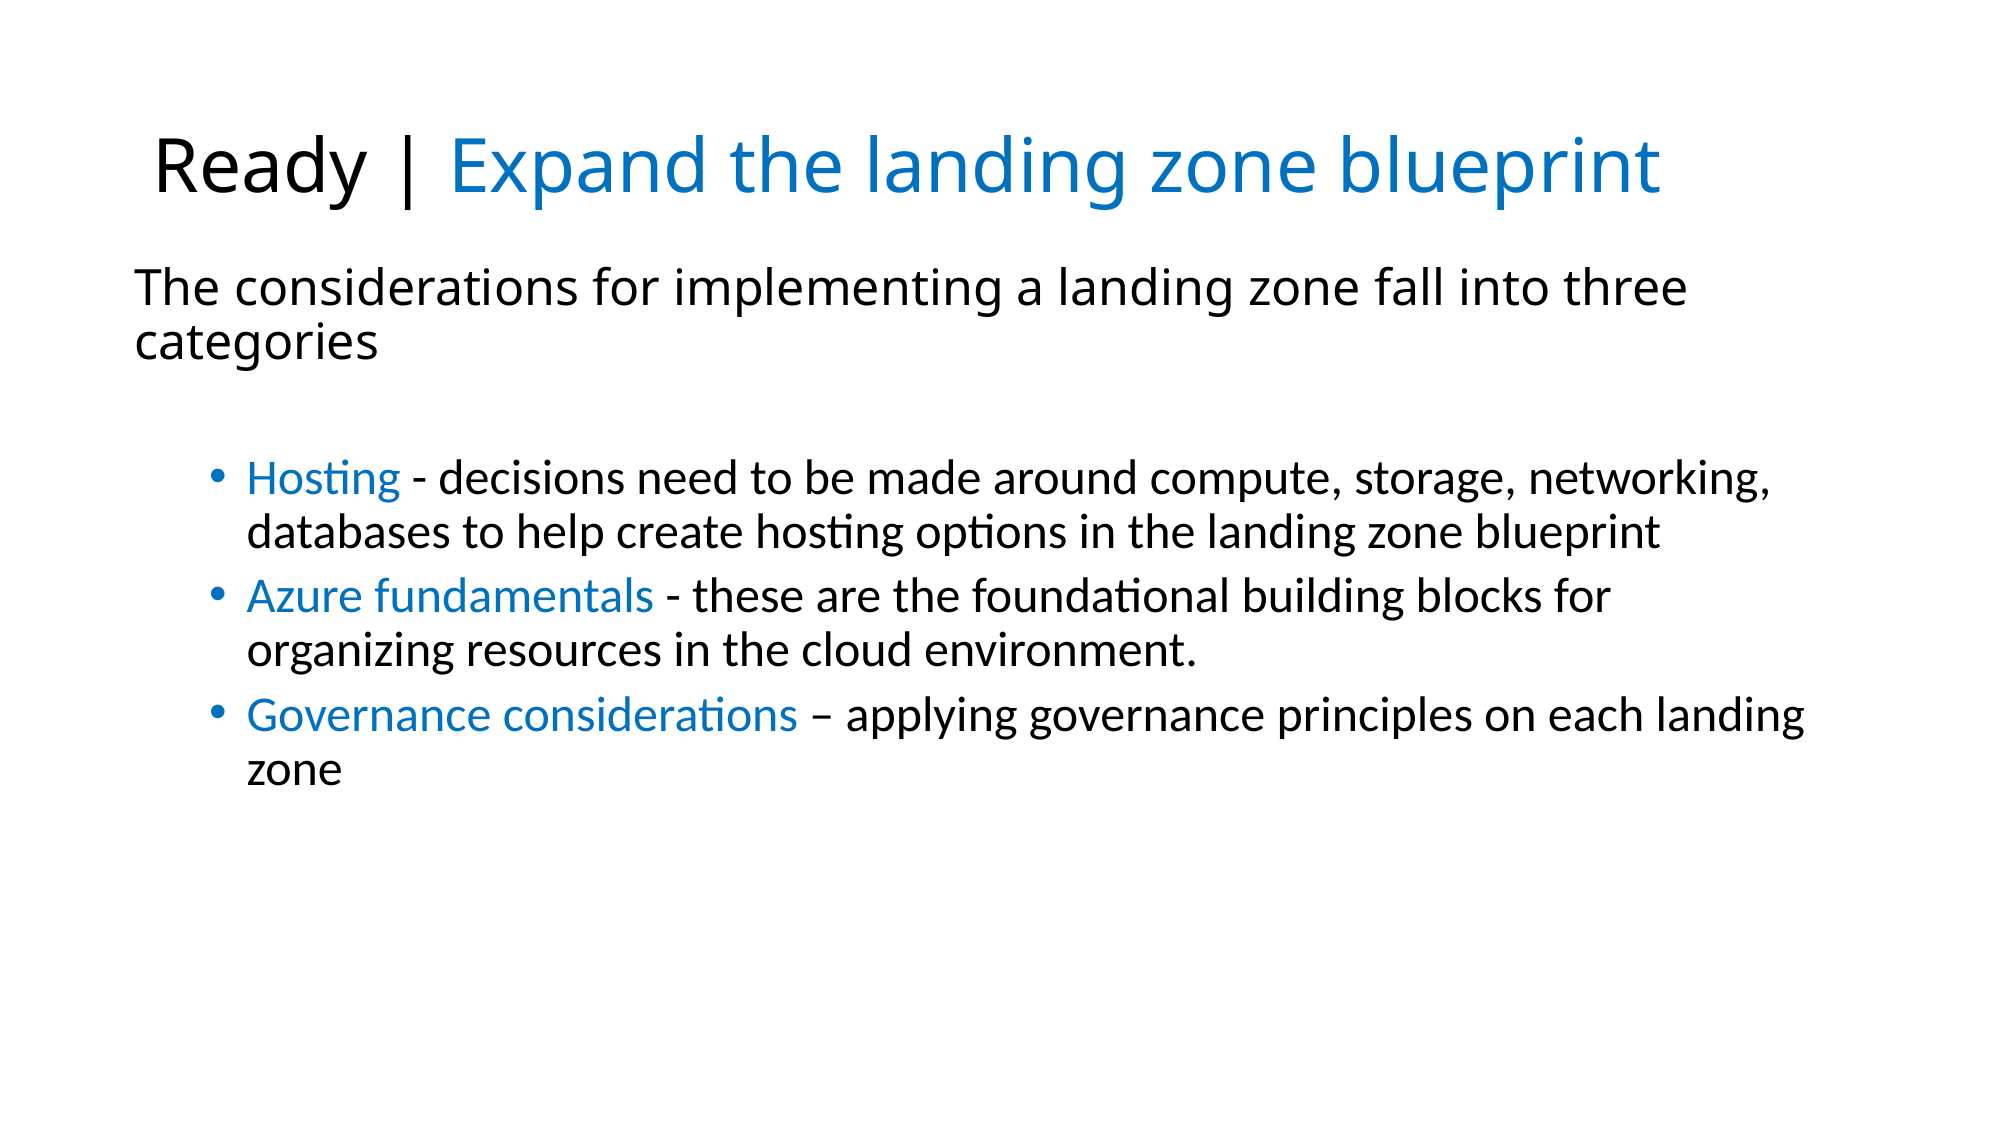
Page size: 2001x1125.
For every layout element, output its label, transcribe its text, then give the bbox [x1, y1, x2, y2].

title Ready | Expand the landing zone blueprint [137, 59, 1863, 278]
list The considerations for implementing a landing zone fall into three categories Hosting - decisions need to be made around compute, storage, networking, databases to help create hosting options in the landing zone blueprint Azure fundamentals - these are the foundational building blocks for organizing resources in the cloud environment. Governance considerations – applying governance principles on each landing zone [119, 254, 1845, 969]
